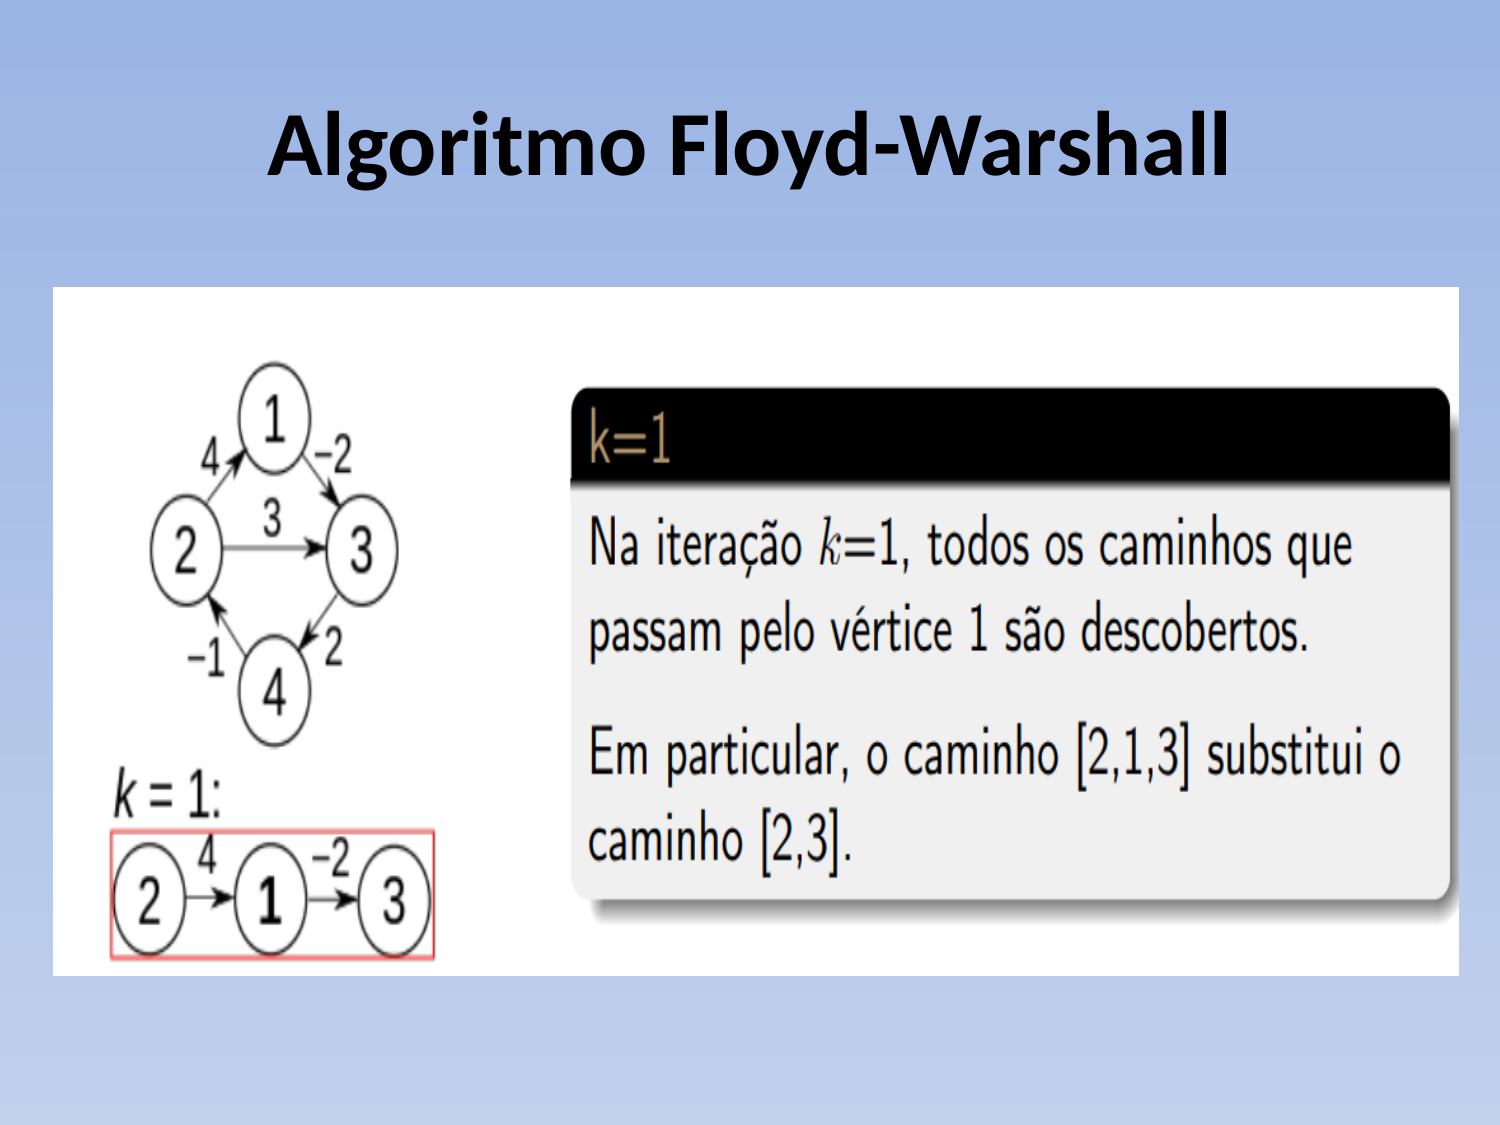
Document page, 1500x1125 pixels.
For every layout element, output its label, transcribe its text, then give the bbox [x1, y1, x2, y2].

title Algoritmo Floyd-Warshall [75, 45, 1425, 233]
picture [52, 287, 1459, 977]
